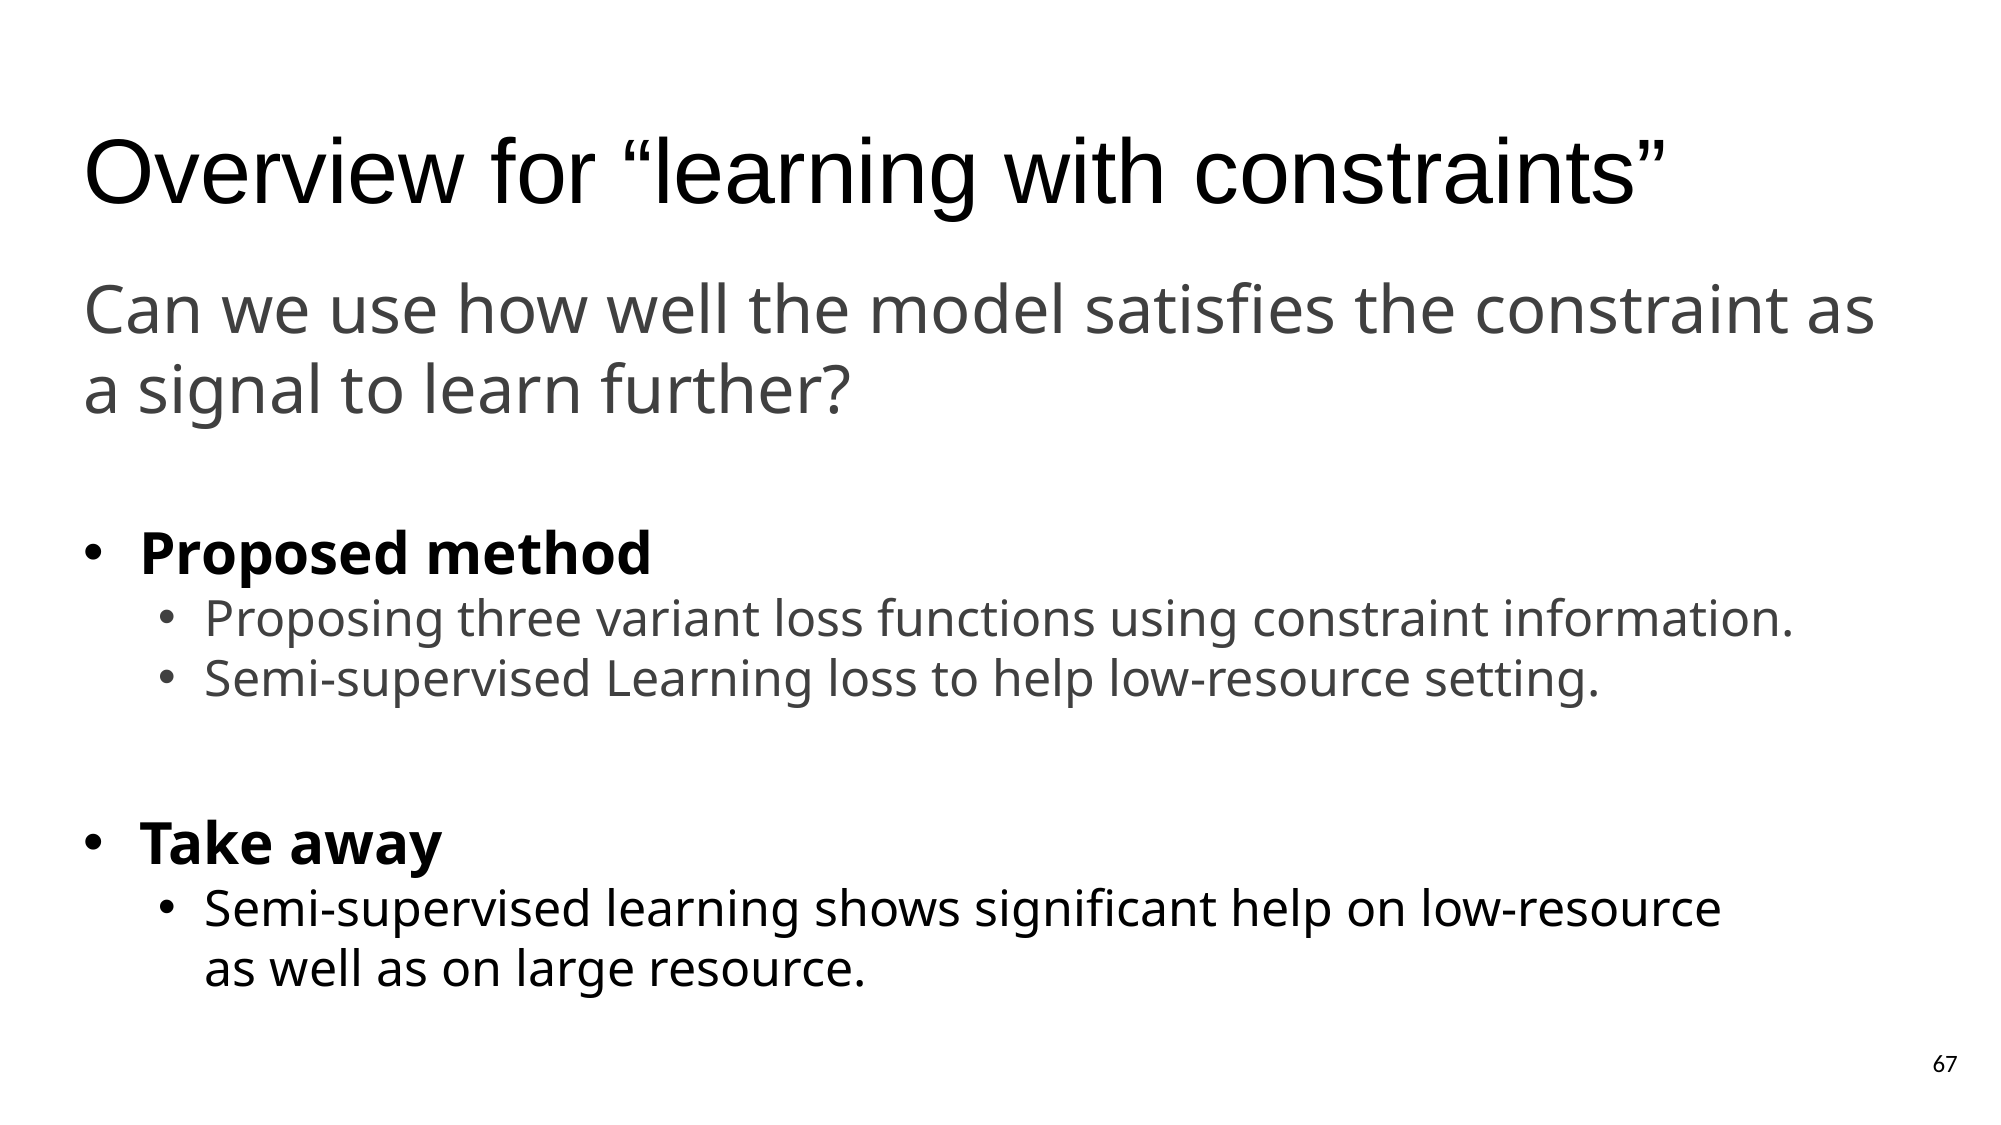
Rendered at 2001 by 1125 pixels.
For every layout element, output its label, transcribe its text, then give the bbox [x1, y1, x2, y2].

title Overview for “learning with constraints” [68, 97, 1932, 223]
slide_number 66 [1853, 1019, 1974, 1106]
list Can we use how well the model satisfies the constraint as a signal to learn further? Proposed method Proposing three variant loss functions using constraint information. Semi-supervised Learning loss to help low-resource setting. Take away Semi-supervised learning shows significant help on low-resource as well as on large resource. [68, 252, 1932, 1000]
